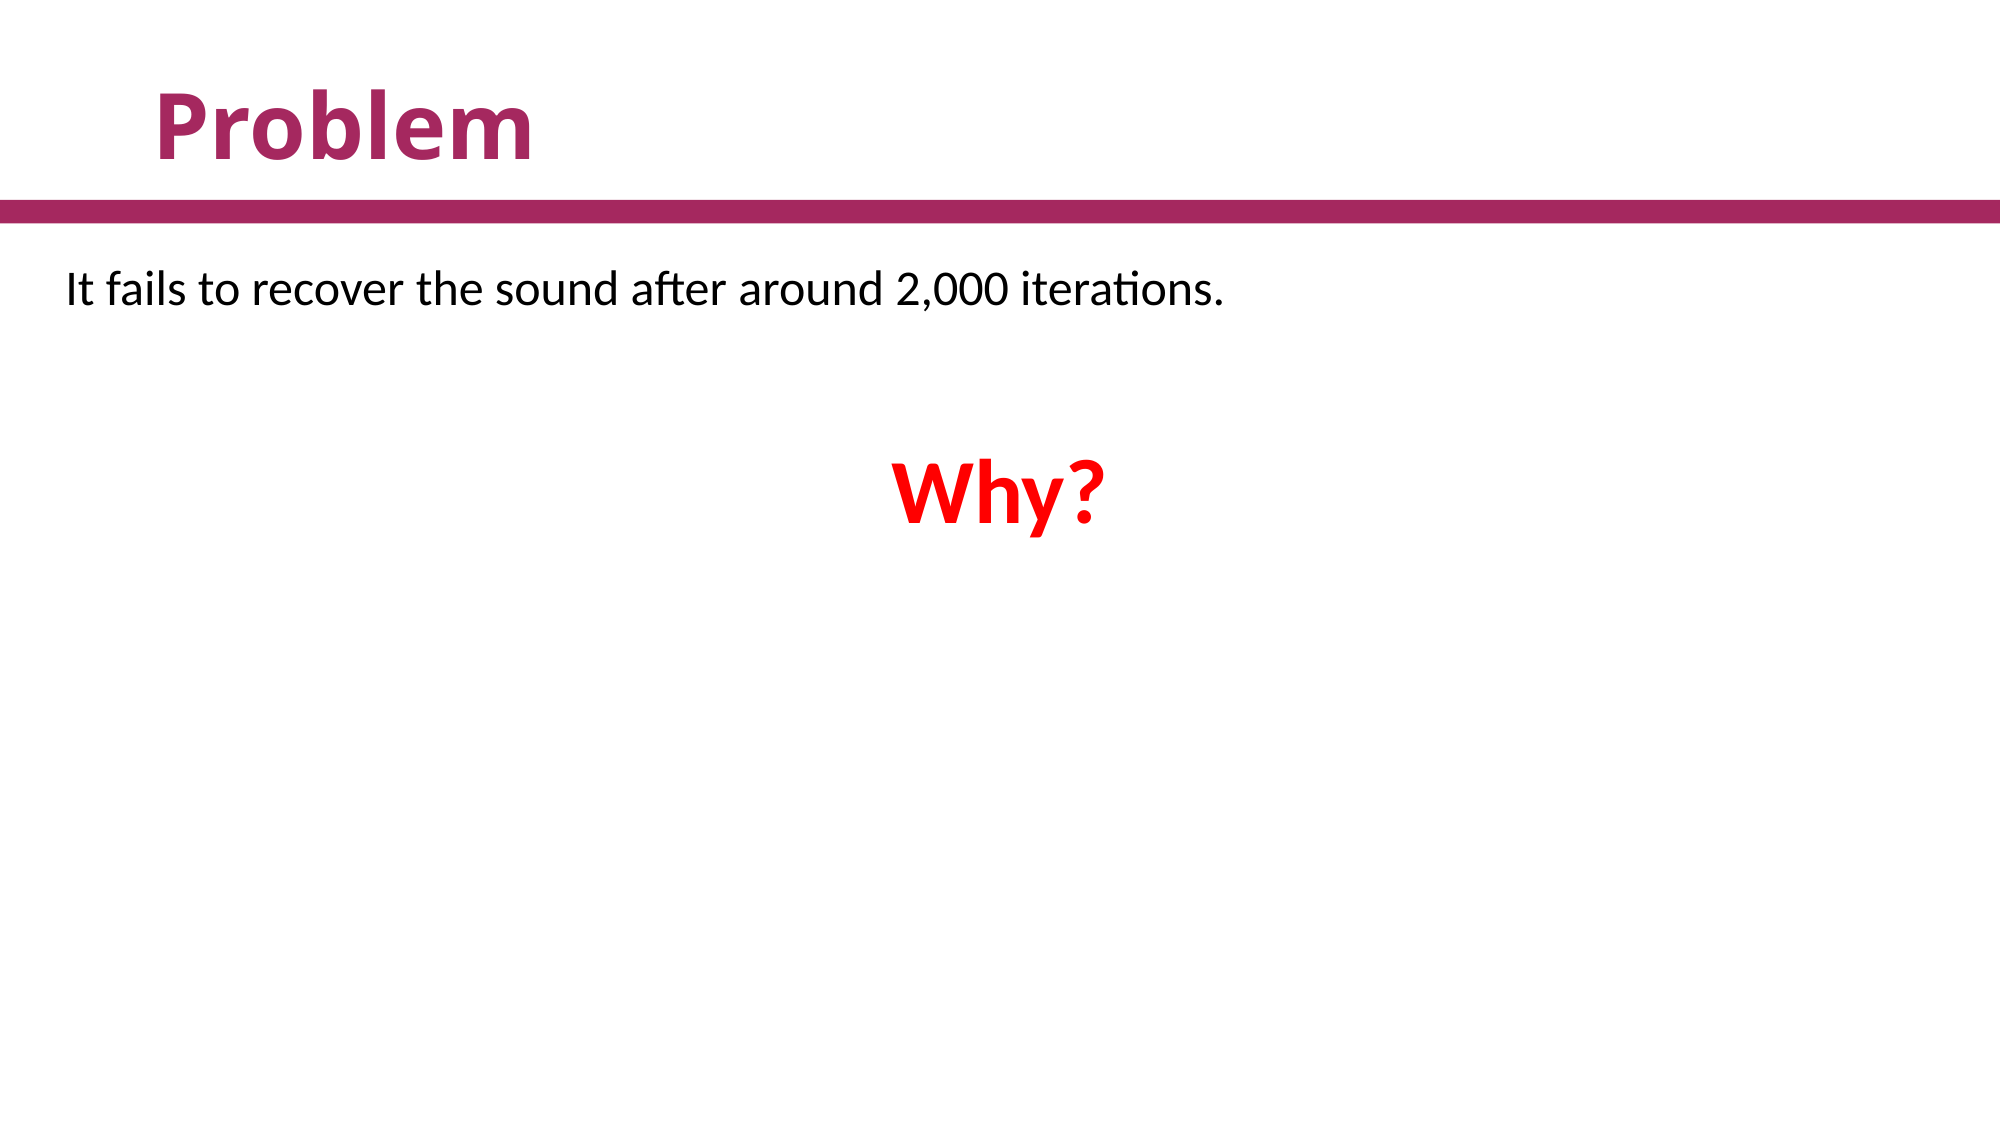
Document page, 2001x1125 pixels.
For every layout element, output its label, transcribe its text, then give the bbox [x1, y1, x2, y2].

text_box [0, 199, 2000, 224]
text_box Why? [248, 424, 1751, 550]
title Problem [137, 59, 1863, 199]
text_box It fails to recover the sound after around 2,000 iterations. [50, 247, 1979, 323]
